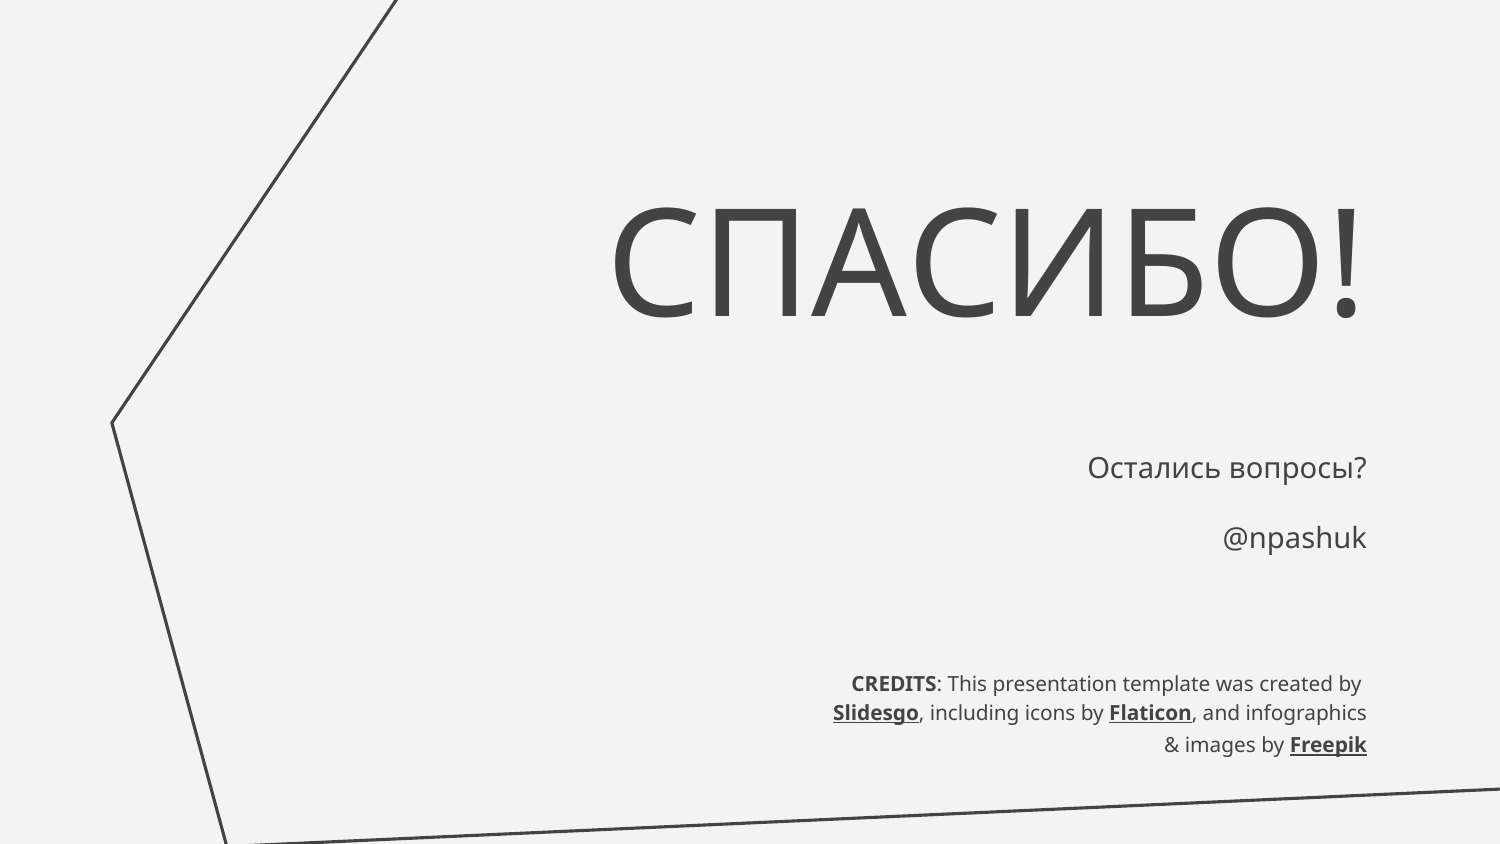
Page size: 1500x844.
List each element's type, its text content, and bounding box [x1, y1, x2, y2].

subtitle Остались вопросы? @npashuk [672, 434, 1382, 648]
title СПАСИБО! [477, 134, 1382, 362]
